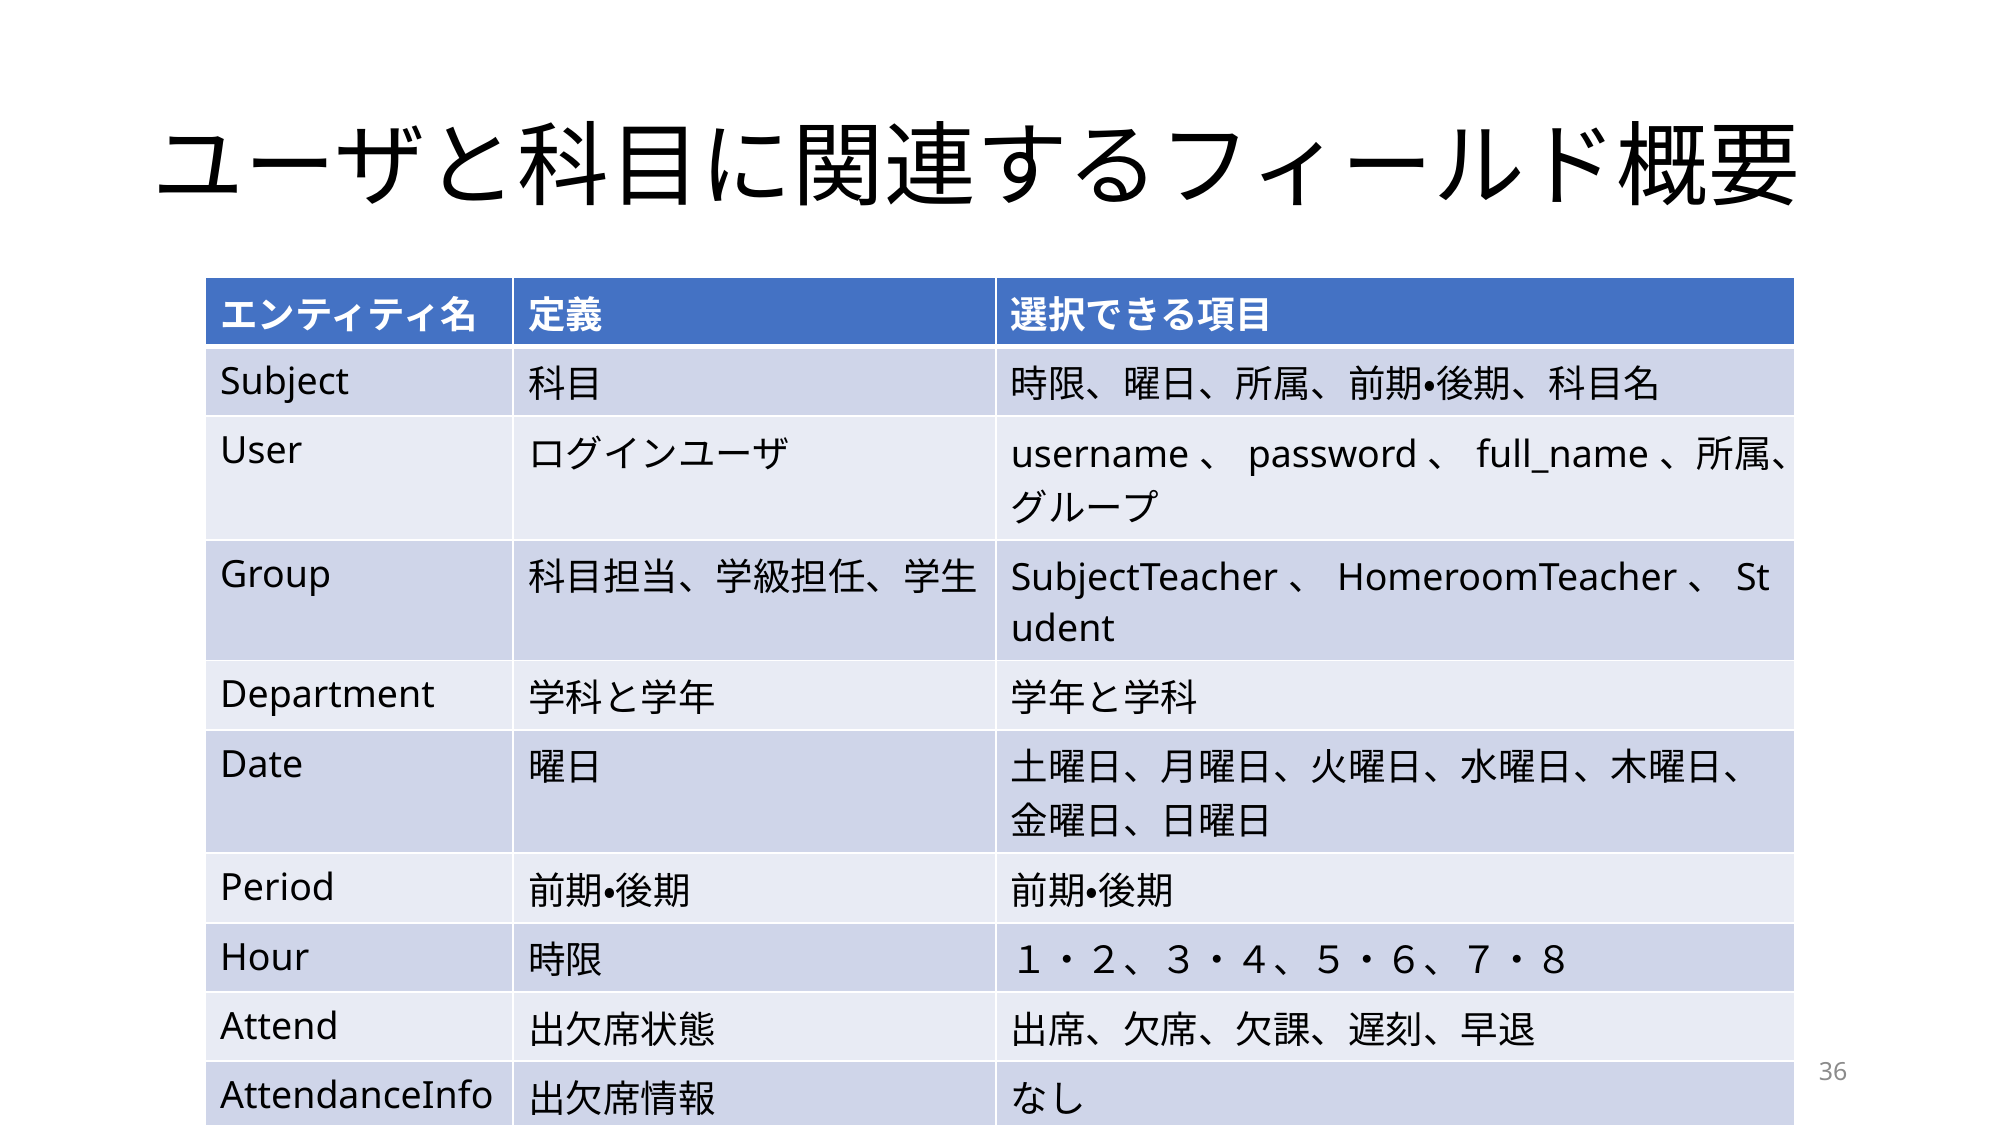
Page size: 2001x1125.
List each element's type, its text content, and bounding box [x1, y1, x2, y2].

table_cell 科目担当、学級担任、学生 [514, 541, 995, 660]
table_cell なし [997, 1062, 1794, 1125]
table_cell User [206, 417, 512, 539]
table_cell ログインユーザ [514, 417, 995, 539]
table_cell Subject [206, 349, 512, 415]
table_cell １・２、３・４、５・６、７・８ [997, 924, 1794, 991]
table_header エンティティ名 [206, 278, 512, 344]
table_cell Period [206, 854, 512, 922]
table_cell 土曜日、月曜日、火曜日、水曜日、木曜日、金曜日、日曜日 [997, 731, 1794, 852]
table_cell Attend [206, 993, 512, 1060]
table_cell 前期・後期 [514, 854, 995, 922]
table_cell Group [206, 541, 512, 660]
table_cell 時限 [514, 924, 995, 991]
table_cell 前期・後期 [997, 854, 1794, 922]
table_cell 曜日 [514, 731, 995, 852]
table_cell 出欠席状態 [514, 993, 995, 1060]
table_cell 出欠席情報 [514, 1062, 995, 1125]
table_cell 科目 [514, 349, 995, 415]
table_cell AttendanceInfo [206, 1062, 512, 1125]
title ユーザと科目に関連するフィールド概要 [137, 59, 1863, 278]
table_header 定義 [514, 278, 995, 344]
table_cell username、password、full_name、所属、グループ [997, 417, 1794, 539]
table_cell Hour [206, 924, 512, 991]
table_cell 学年と学科 [997, 661, 1794, 729]
table_cell SubjectTeacher、HomeroomTeacher、Student [997, 541, 1794, 660]
table_cell 学科と学年 [514, 661, 995, 729]
table_cell 出席、欠席、欠課、遅刻、早退 [997, 993, 1794, 1060]
table_cell Date [206, 731, 512, 852]
table_header 選択できる項目 [997, 278, 1794, 344]
table_cell 時限、曜日、所属、前期・後期、科目名 [997, 349, 1794, 415]
slide_number 36 [1796, 1042, 1863, 1103]
table_cell Department [206, 661, 512, 729]
